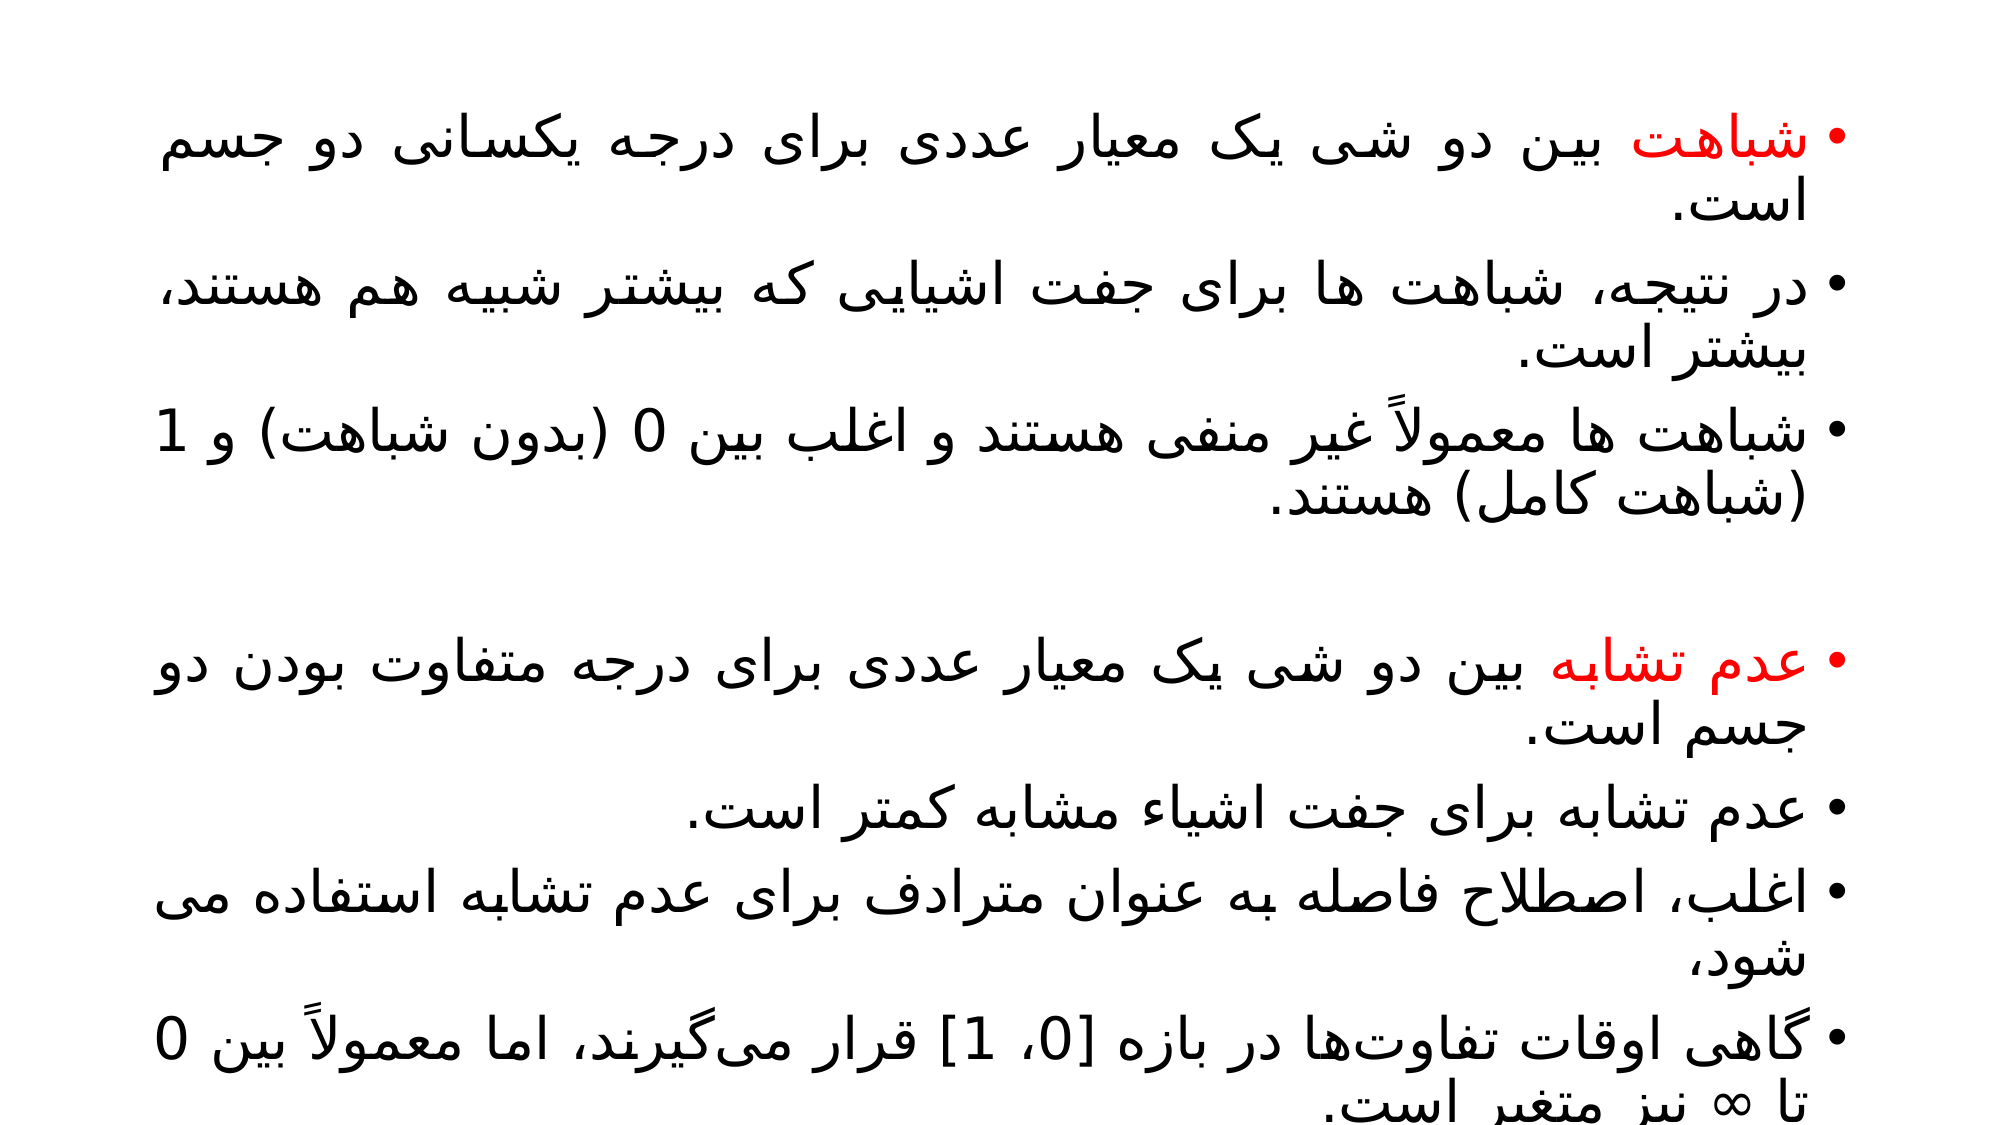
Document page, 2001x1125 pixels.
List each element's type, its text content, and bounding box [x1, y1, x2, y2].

list شباهت بین دو شی یک معیار عددی برای درجه یکسانی دو جسم است. در نتیجه، شباهت ها برای جفت اشیایی که بیشتر شبیه هم هستند، بیشتر است. شباهت ها معمولاً غیر منفی هستند و اغلب بین 0 (بدون شباهت) و 1 (شباهت کامل) هستند. عدم تشابه بین دو شی یک معیار عددی برای درجه متفاوت بودن دو جسم است. عدم تشابه برای جفت اشیاء مشابه کمتر است. اغلب، اصطلاح فاصله به عنوان مترادف برای عدم تشابه استفاده می شود، گاهی اوقات تفاوت‌ها در بازه [0، 1] قرار می‌گیرند، اما معمولاً بین 0 تا ∞ نیز متغیر است. [137, 99, 1863, 1014]
